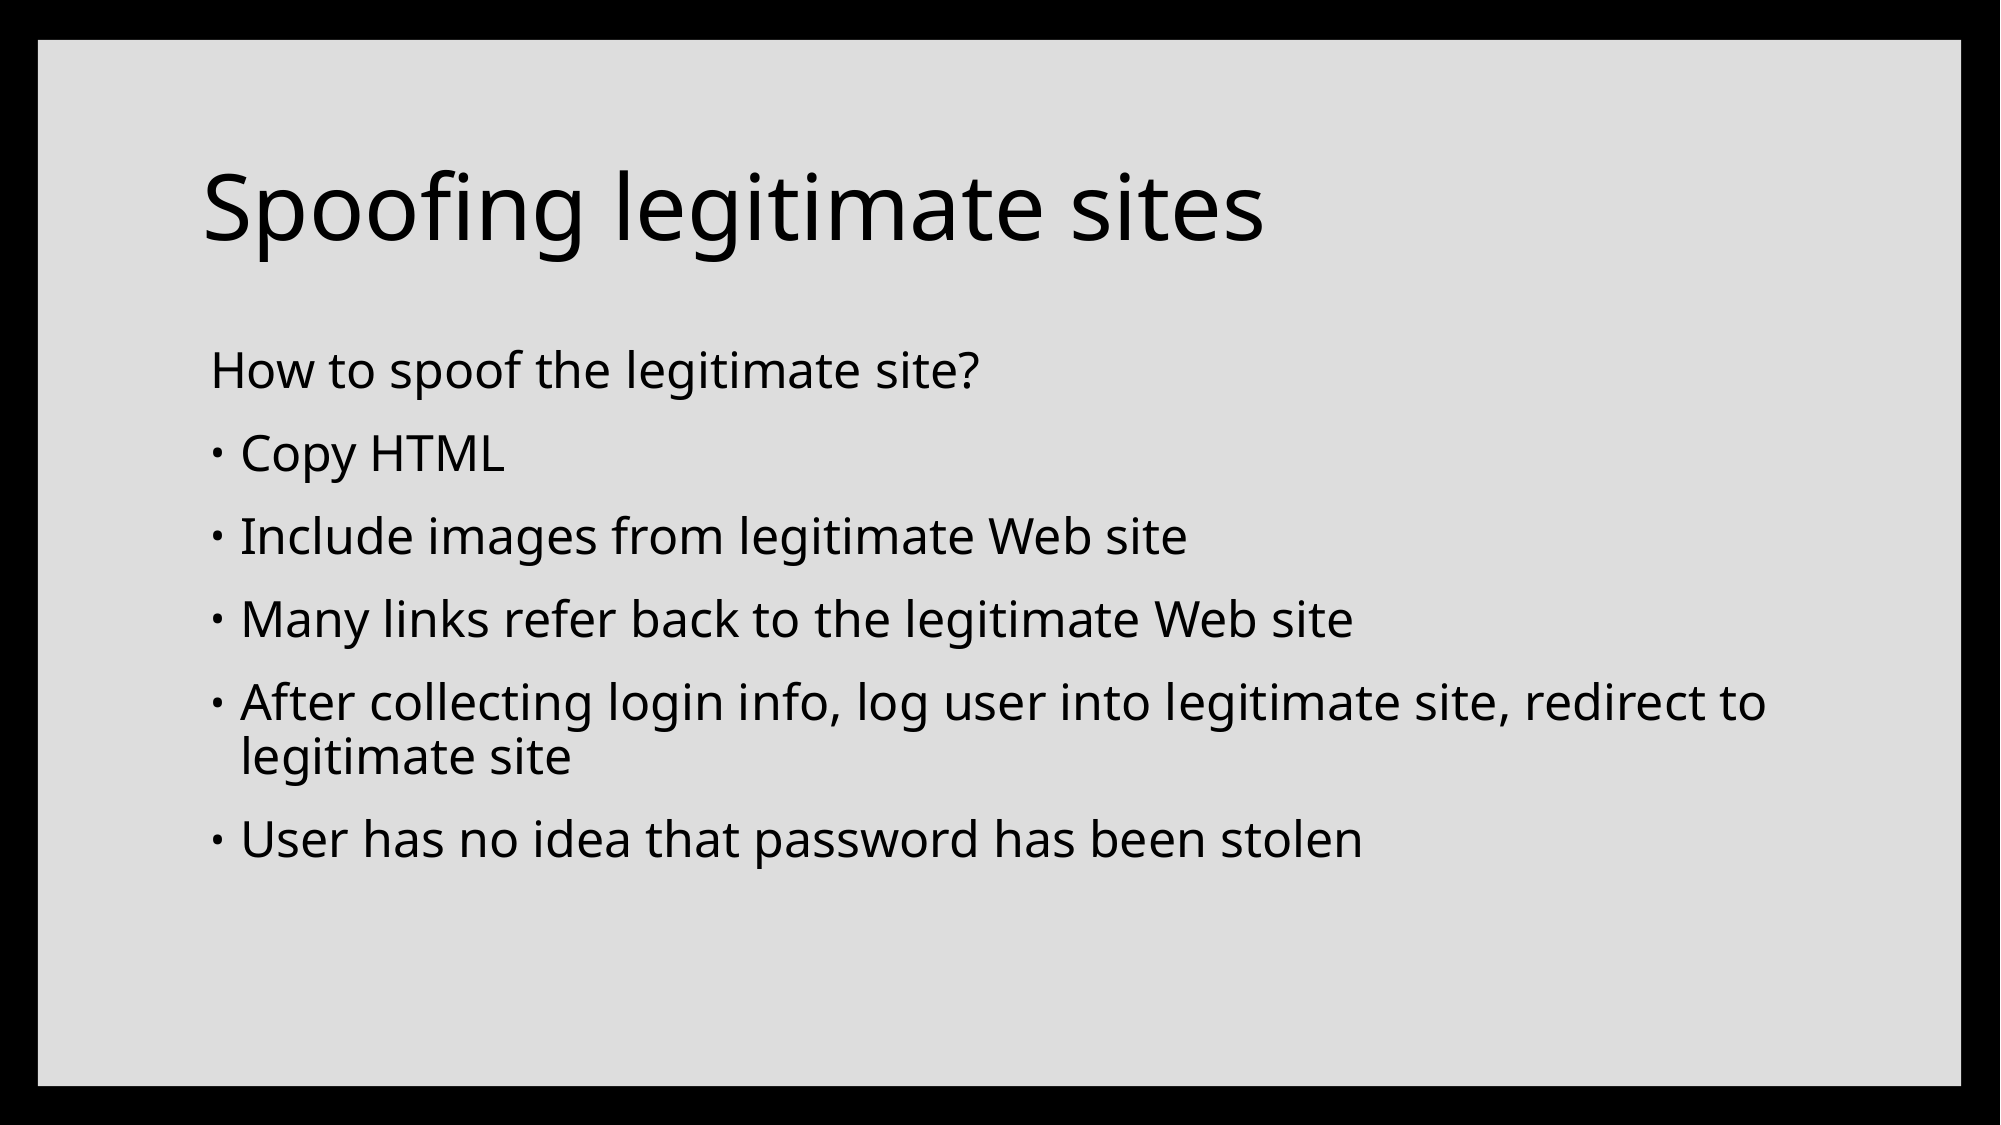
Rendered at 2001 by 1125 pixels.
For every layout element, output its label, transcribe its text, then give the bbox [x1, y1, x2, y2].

list How to spoof the legitimate site? Copy HTML Include images from legitimate Web site Many links refer back to the legitimate Web site After collecting login info, log user into legitimate site, redirect to legitimate site User has no idea that password has been stolen [187, 337, 1808, 1000]
title Spoofing legitimate sites [187, 99, 1808, 323]
